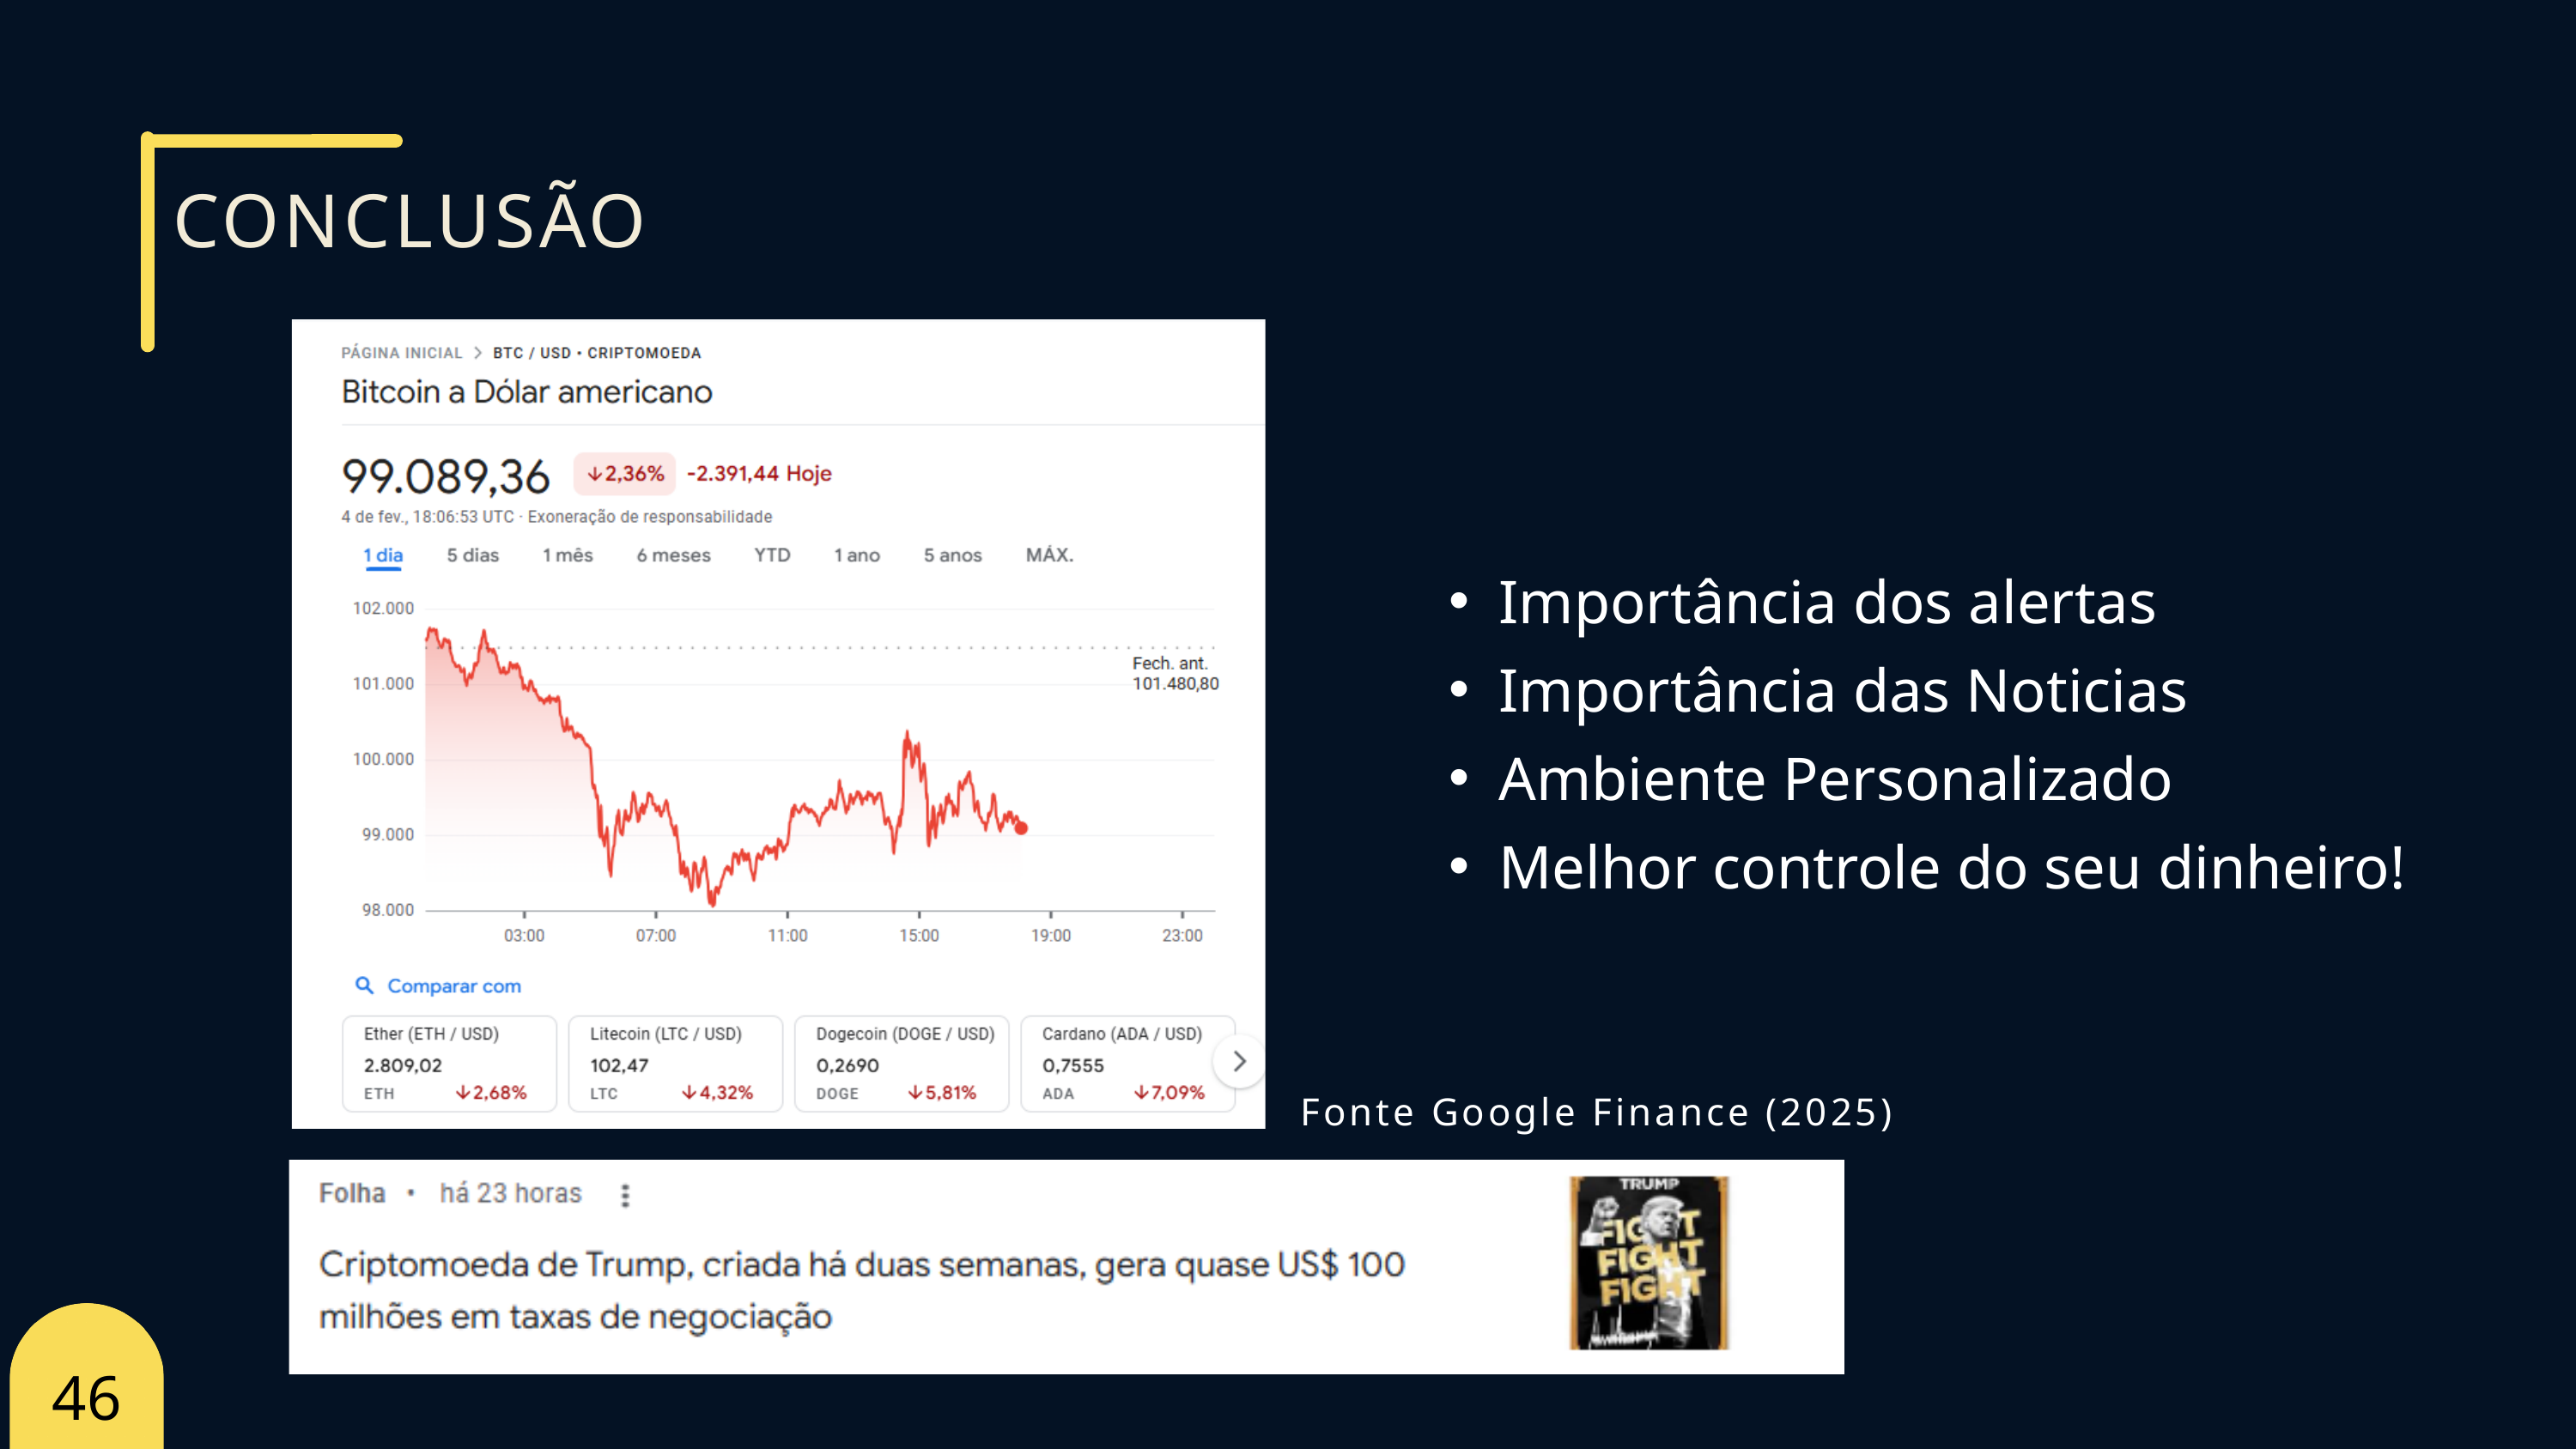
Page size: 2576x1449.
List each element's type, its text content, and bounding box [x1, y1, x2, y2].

text_box Importância dos alertas Importância das Noticias Ambiente Personalizado Melhor controle do seu dinheiro! [1398, 546, 2488, 901]
text_box [9, 1303, 164, 1449]
text_box 46 [46, 1347, 129, 1433]
text_box [291, 319, 1266, 1129]
text_box CONCLUSÃO [173, 173, 1207, 263]
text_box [261, 1140, 1873, 1393]
text_box Fonte Google Finance (2025) [1287, 1065, 1905, 1134]
